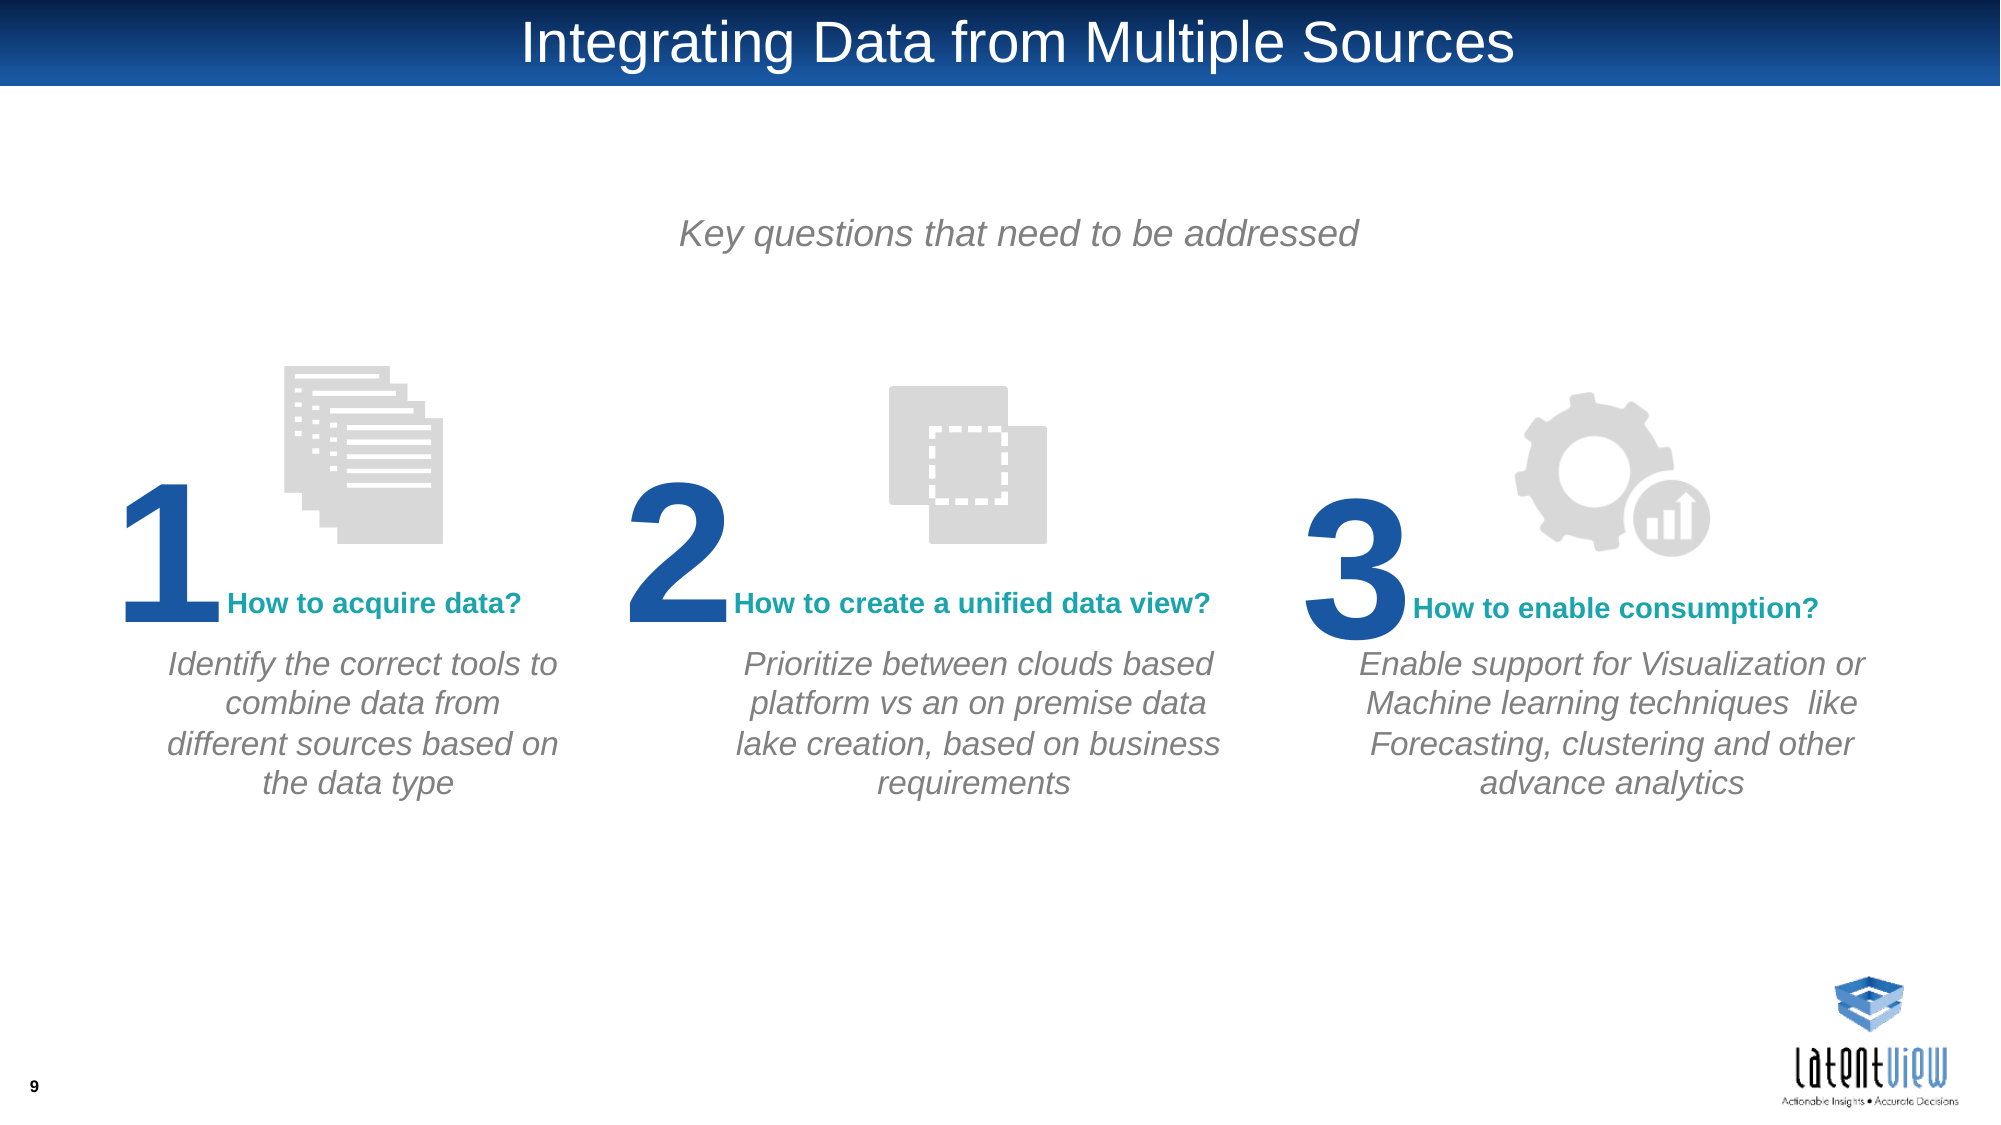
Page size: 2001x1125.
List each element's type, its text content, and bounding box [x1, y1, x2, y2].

text_box 1 [98, 414, 212, 670]
text_box Key questions that need to be addressed [663, 201, 1374, 261]
text_box How to enable consumption? [1400, 581, 1835, 632]
text_box How to acquire data? [212, 577, 538, 628]
picture [274, 366, 452, 544]
picture [1754, 959, 1988, 1125]
text_box Enable support for Visualization or Machine learning techniques like Forecasting, clustering and other advance analytics [1318, 634, 1907, 809]
text_box How to create a unified data view? [722, 577, 1227, 628]
text_box 2 [608, 414, 722, 670]
text_box 3 [1286, 431, 1400, 686]
title Integrating Data from Multiple Sources [98, 9, 1940, 77]
text_box Identify the correct tools to combine data from different sources based on the data type [145, 634, 581, 809]
picture [889, 386, 1047, 544]
picture [1504, 366, 1721, 583]
text_box Prioritize between clouds based platform vs an on premise data lake creation, based on business requirements [710, 634, 1248, 809]
